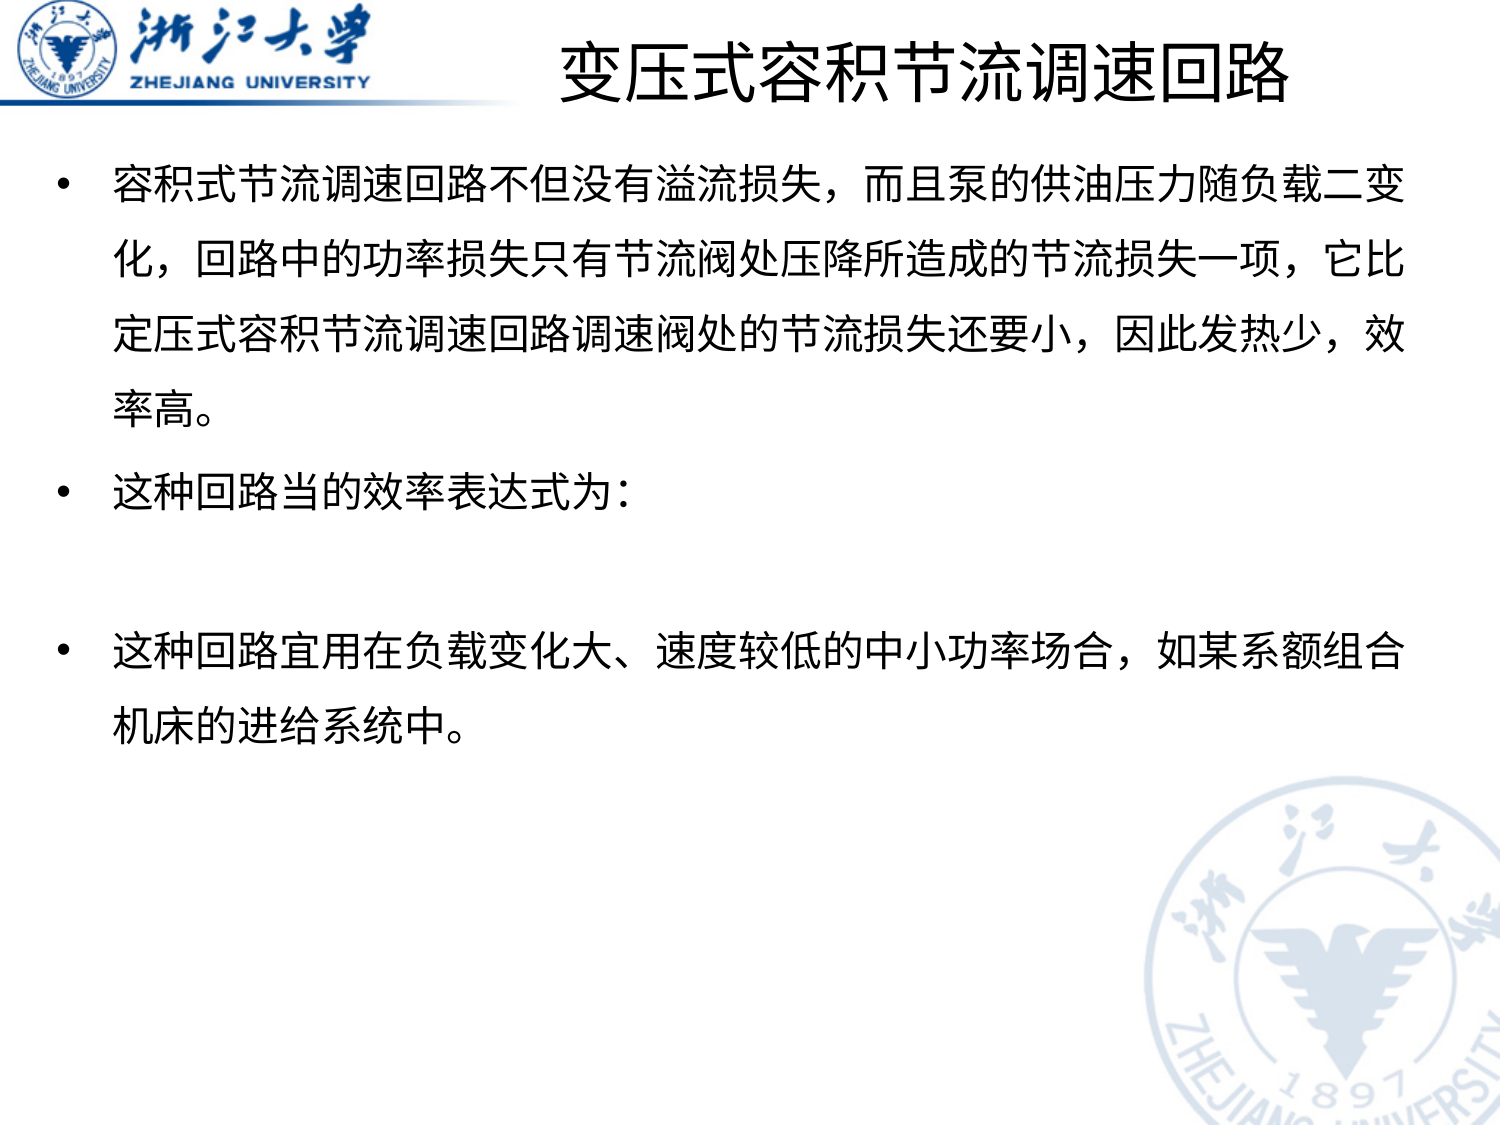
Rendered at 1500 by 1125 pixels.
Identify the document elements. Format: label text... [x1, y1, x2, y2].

title 变压式容积节流调速回路 [392, 0, 1457, 103]
picture [0, 0, 1500, 1125]
